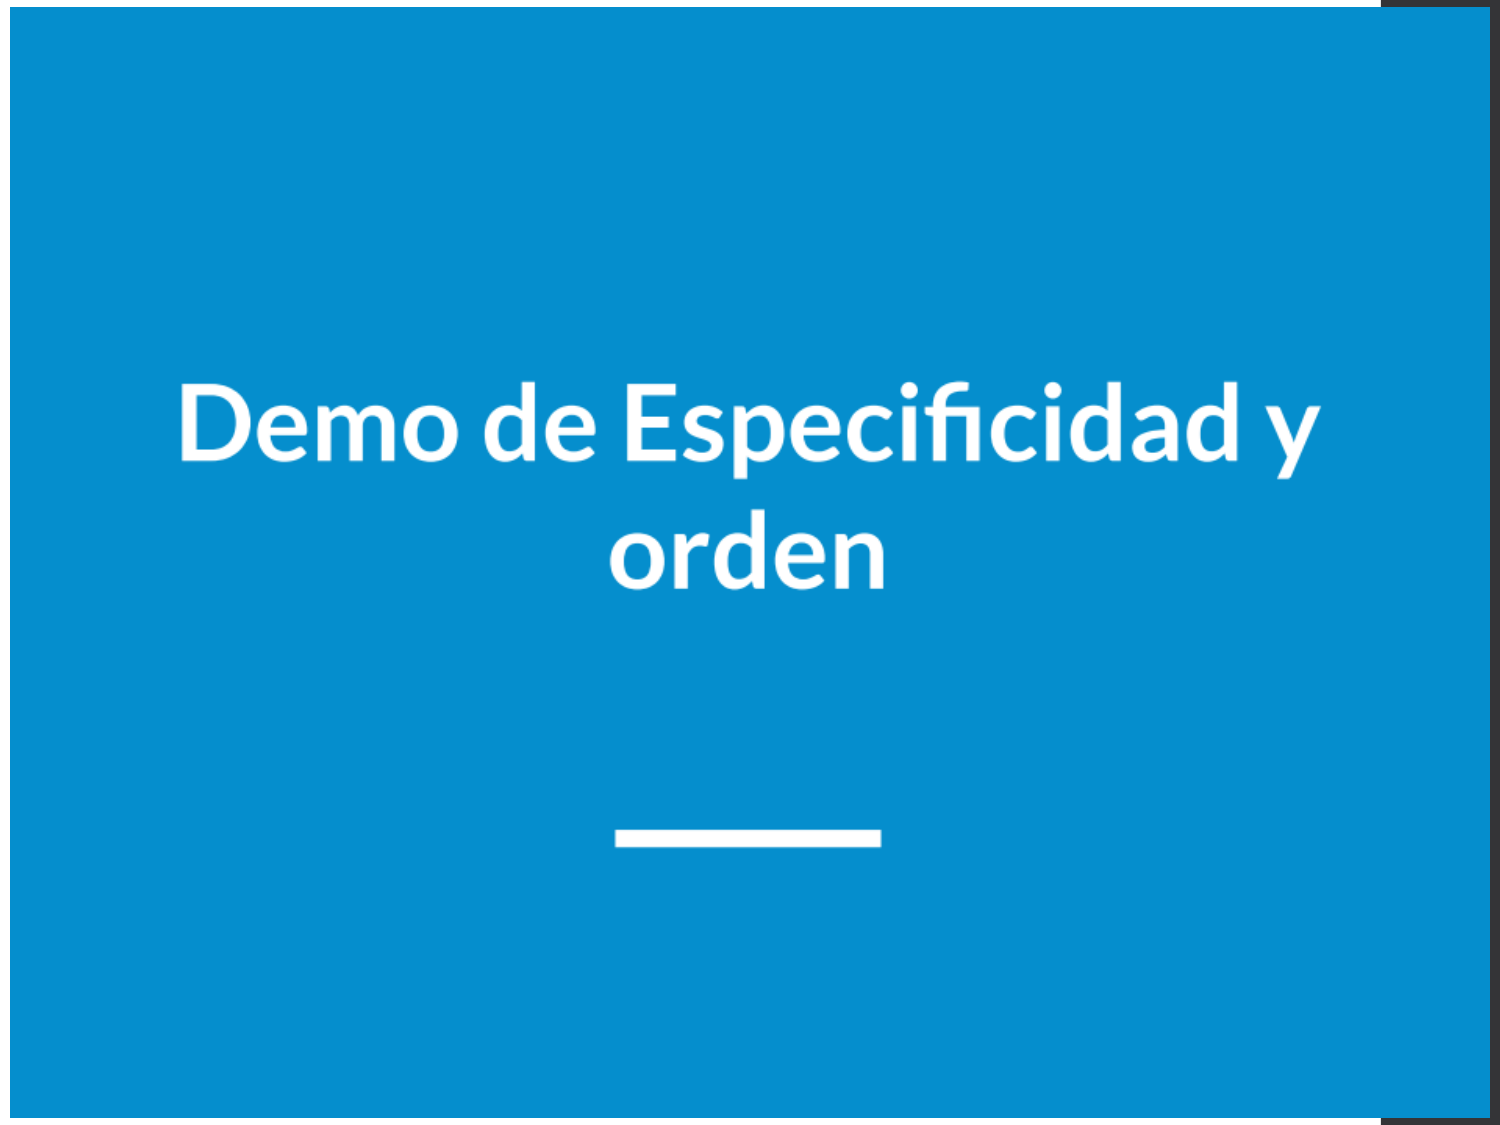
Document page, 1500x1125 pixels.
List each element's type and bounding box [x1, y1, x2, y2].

picture [404, 405, 458, 462]
picture [848, 405, 893, 462]
picture [1070, 381, 1121, 462]
picture [734, 405, 785, 479]
picture [1132, 405, 1178, 462]
picture [924, 381, 980, 462]
picture [774, 533, 825, 590]
picture [182, 384, 250, 462]
picture [484, 381, 535, 462]
picture [610, 533, 664, 590]
picture [901, 382, 917, 399]
picture [627, 384, 676, 462]
picture [545, 405, 595, 462]
picture [257, 405, 308, 462]
picture [1045, 382, 1061, 399]
picture [714, 509, 764, 590]
picture [684, 405, 724, 462]
picture [990, 405, 1036, 462]
picture [615, 830, 881, 848]
picture [835, 533, 883, 589]
picture [1265, 406, 1321, 479]
picture [674, 533, 709, 589]
picture [790, 405, 841, 462]
picture [902, 406, 916, 462]
picture [1046, 406, 1060, 462]
picture [318, 405, 395, 462]
picture [1187, 381, 1238, 462]
